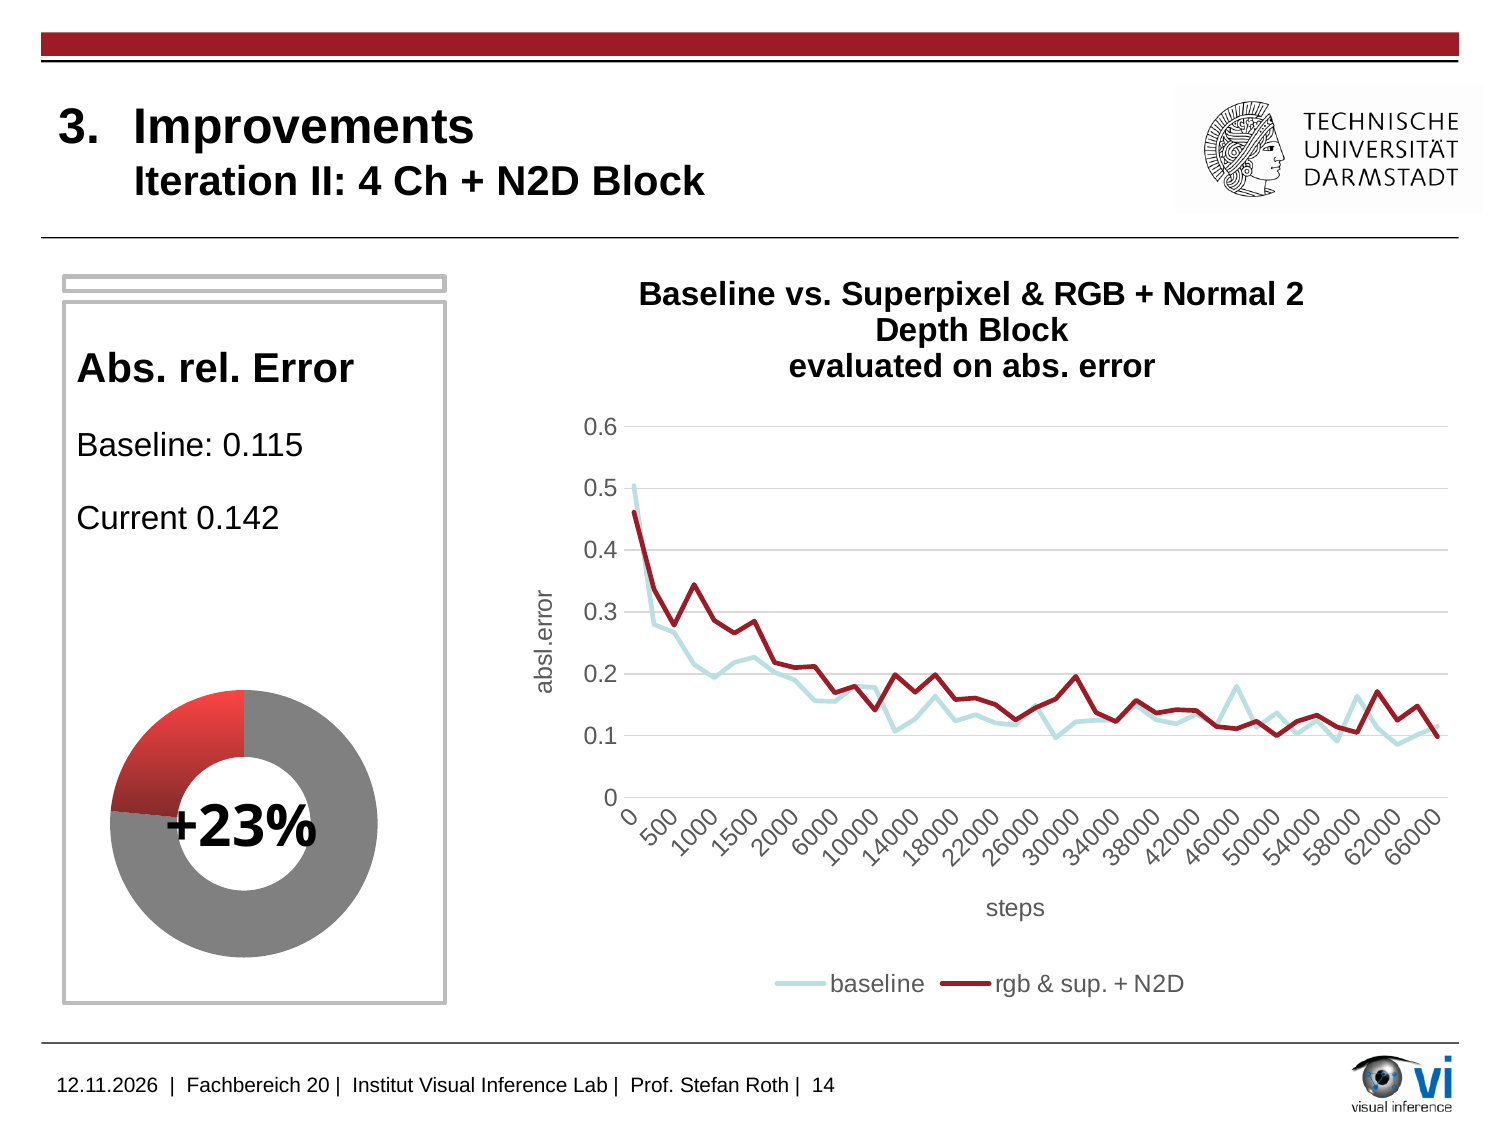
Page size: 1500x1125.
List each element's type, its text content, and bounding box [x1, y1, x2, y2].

chart [31, 622, 422, 1012]
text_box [63, 276, 446, 1004]
title Improvements Iteration II: 4 Ch + N2D Block [58, 79, 1149, 218]
picture [1175, 84, 1483, 214]
chart [495, 246, 1468, 1004]
picture [1351, 1055, 1500, 1112]
